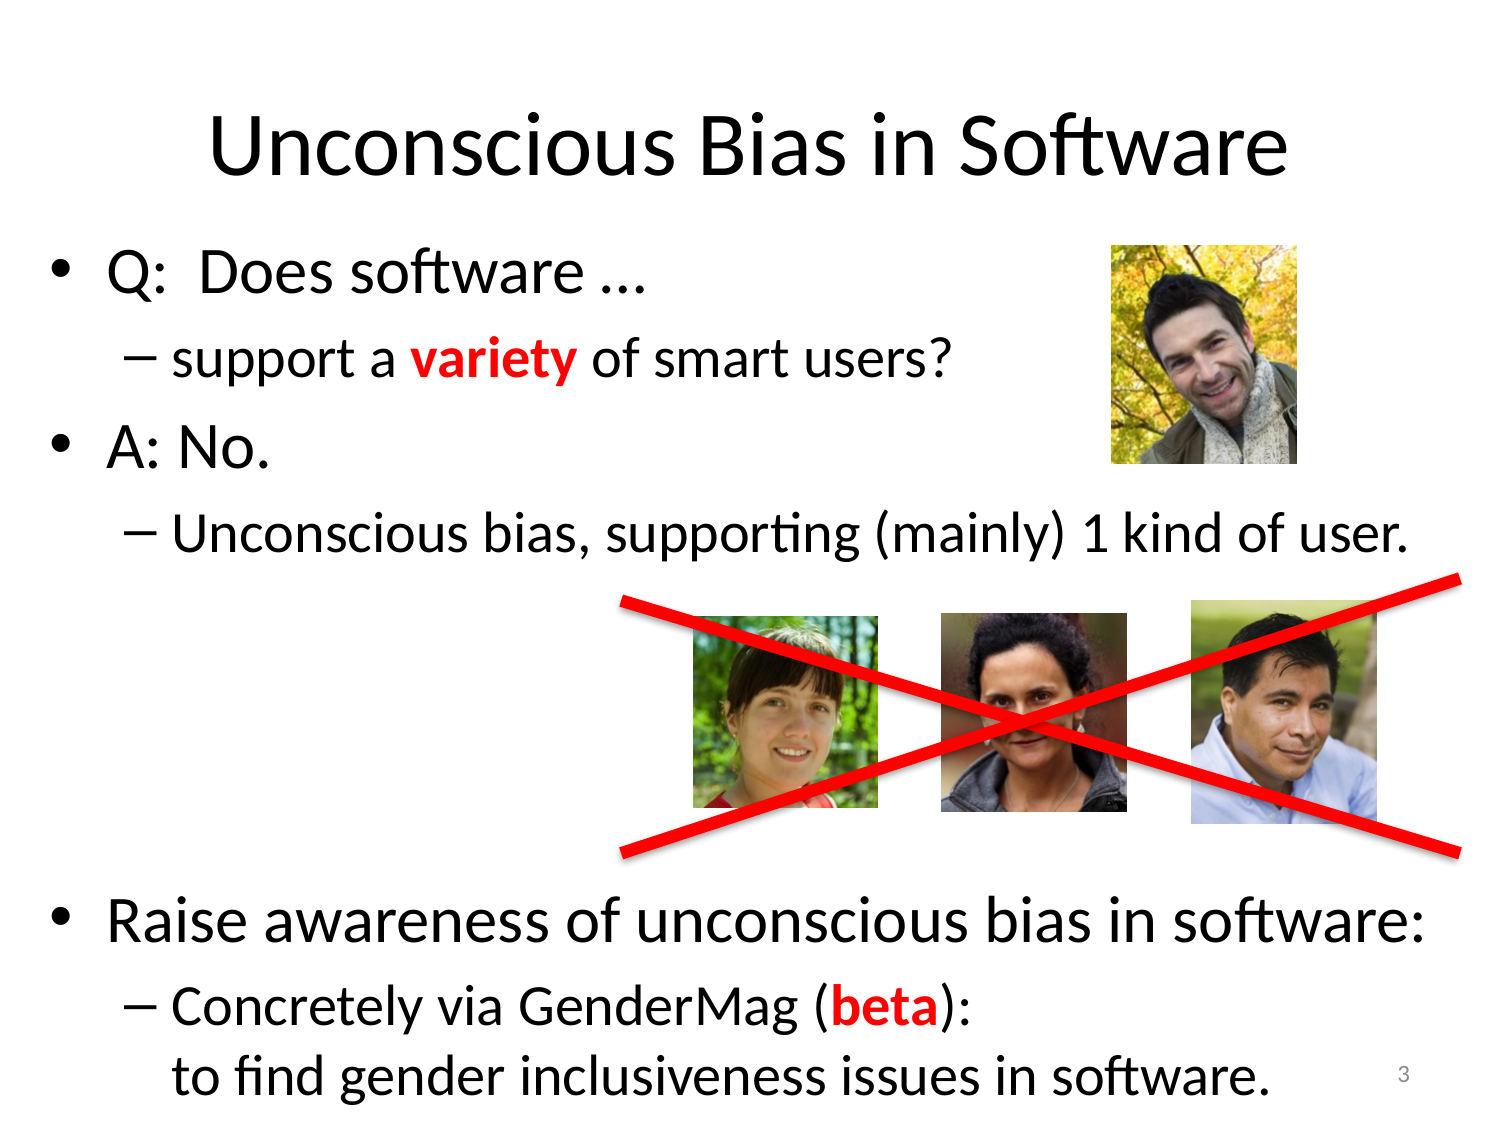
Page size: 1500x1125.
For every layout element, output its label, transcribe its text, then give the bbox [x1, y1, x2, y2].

title Unconscious Bias in Software [75, 45, 1425, 219]
picture [1111, 245, 1297, 465]
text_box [620, 578, 1461, 854]
slide_number 3 [1074, 1042, 1425, 1103]
list Q: Does software … support a variety of smart users? A: No. Unconscious bias, supporting (mainly) 1 kind of user. Raise awareness of unconscious bias in software: Concretely via GenderMag (beta): to find gender inclusiveness issues in software. [34, 219, 1500, 1001]
